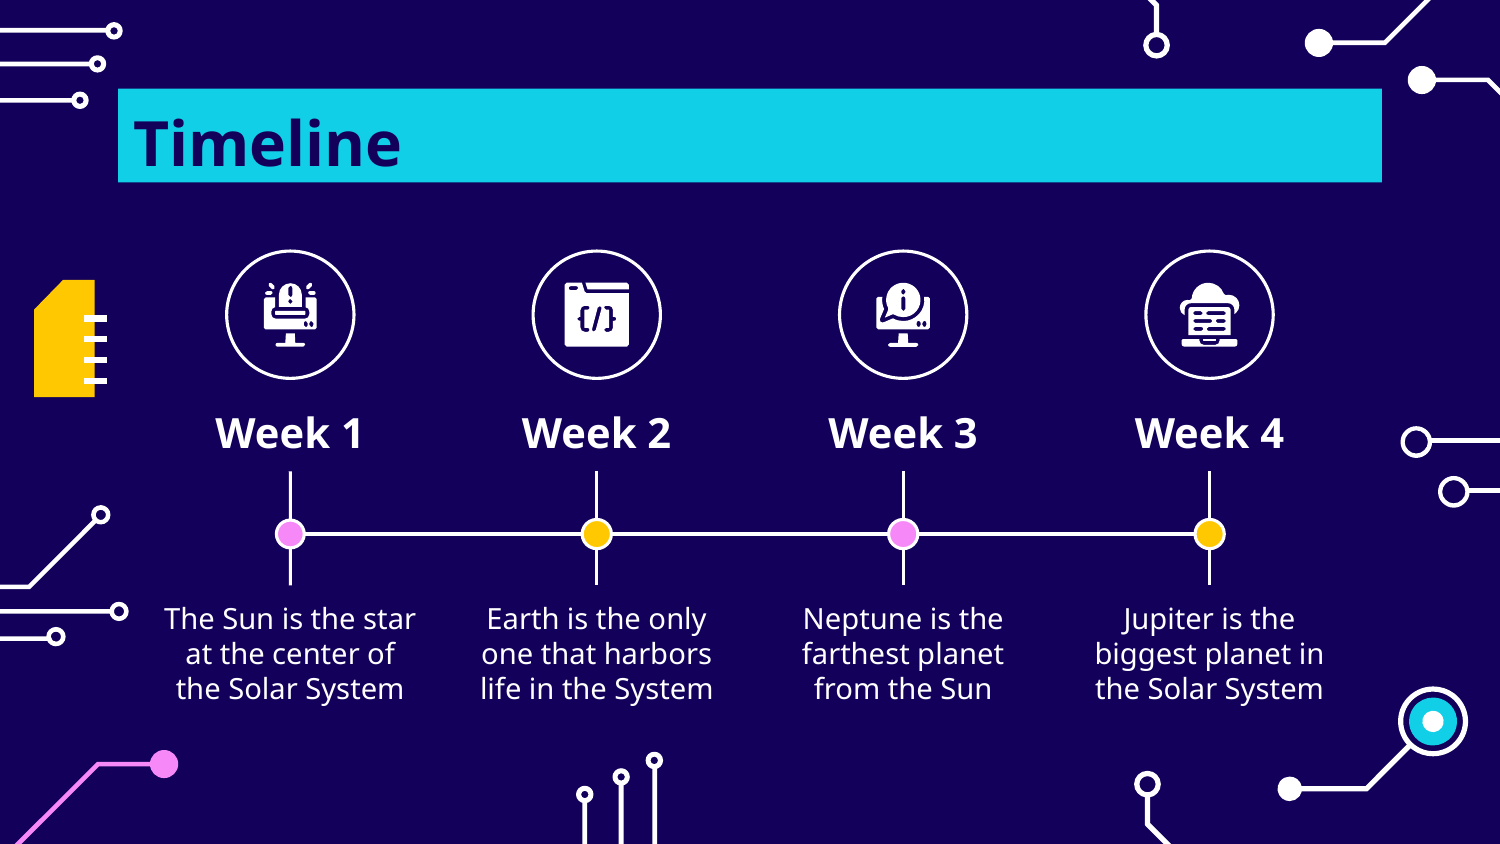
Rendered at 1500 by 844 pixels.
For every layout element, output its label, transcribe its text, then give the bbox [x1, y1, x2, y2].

text_box [1145, 251, 1274, 379]
text_box [276, 520, 304, 548]
text_box Week 3 [761, 404, 1046, 472]
text_box Earth is the only one that harbors life in the System [454, 585, 739, 711]
text_box Week 4 [1067, 404, 1352, 472]
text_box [876, 282, 931, 347]
text_box The Sun is the star at the center of the Solar System [148, 585, 433, 711]
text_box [564, 282, 629, 347]
text_box [582, 520, 612, 549]
text_box [1195, 520, 1225, 549]
text_box Week 2 [454, 404, 739, 472]
title Timeline [118, 88, 1382, 183]
text_box Jupiter is the biggest planet in the Solar System [1067, 585, 1352, 711]
text_box Neptune is the farthest planet from the Sun [761, 585, 1046, 711]
text_box [888, 519, 918, 549]
text_box [839, 251, 967, 379]
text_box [1179, 282, 1240, 347]
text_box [263, 282, 317, 347]
text_box [533, 251, 661, 379]
text_box Week 1 [148, 404, 433, 472]
text_box [226, 251, 354, 379]
